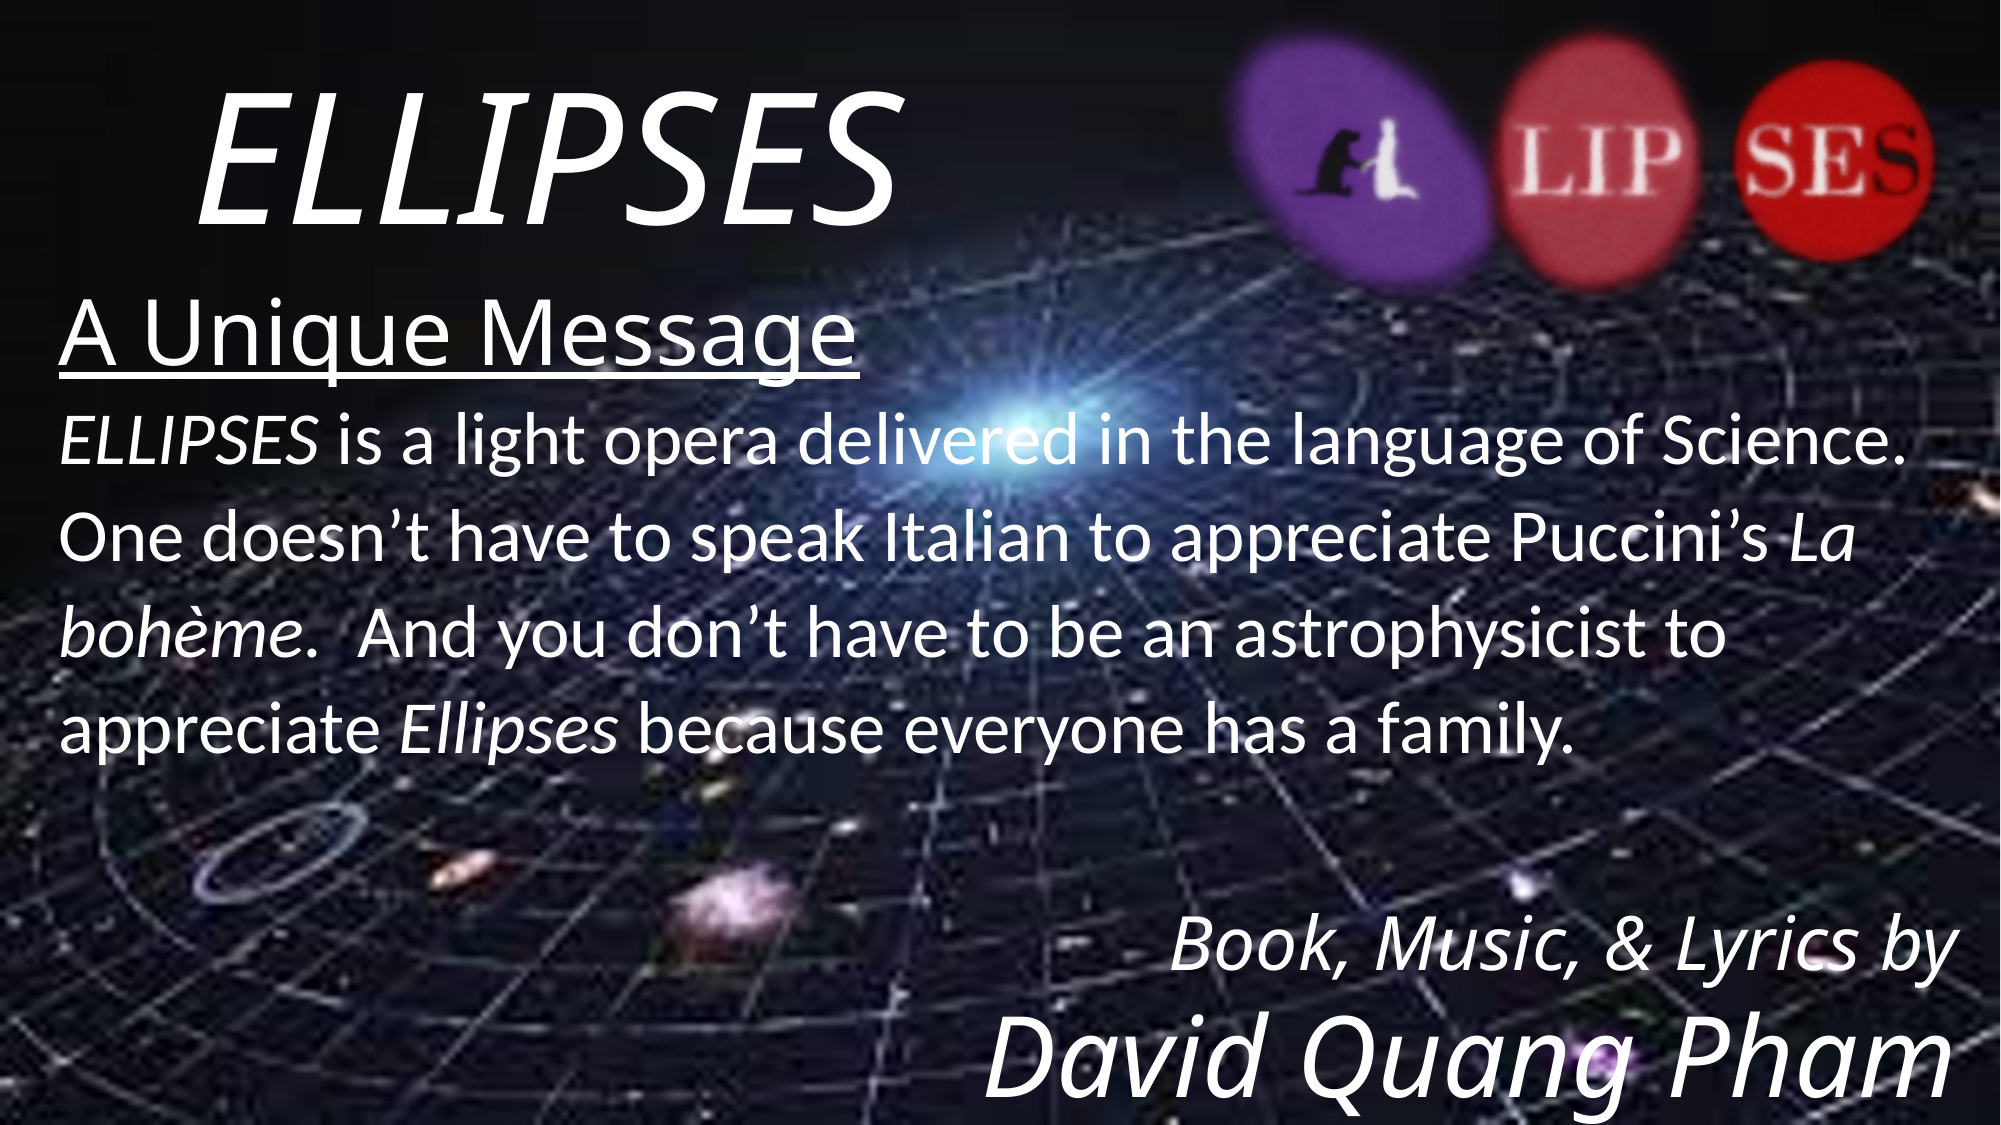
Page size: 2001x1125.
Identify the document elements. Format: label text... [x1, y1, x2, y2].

text_box A Unique Message ELLIPSES is a light opera delivered in the language of Science. One doesn’t have to speak Italian to appreciate Puccini’s La bohème. And you don’t have to be an astrophysicist to appreciate Ellipses because everyone has a family. [43, 266, 1928, 776]
text_box Book, Music, & Lyrics by David Quang Pham [498, 887, 1973, 1125]
picture [0, 0, 2001, 1125]
text_box Ellipses [176, 34, 918, 266]
